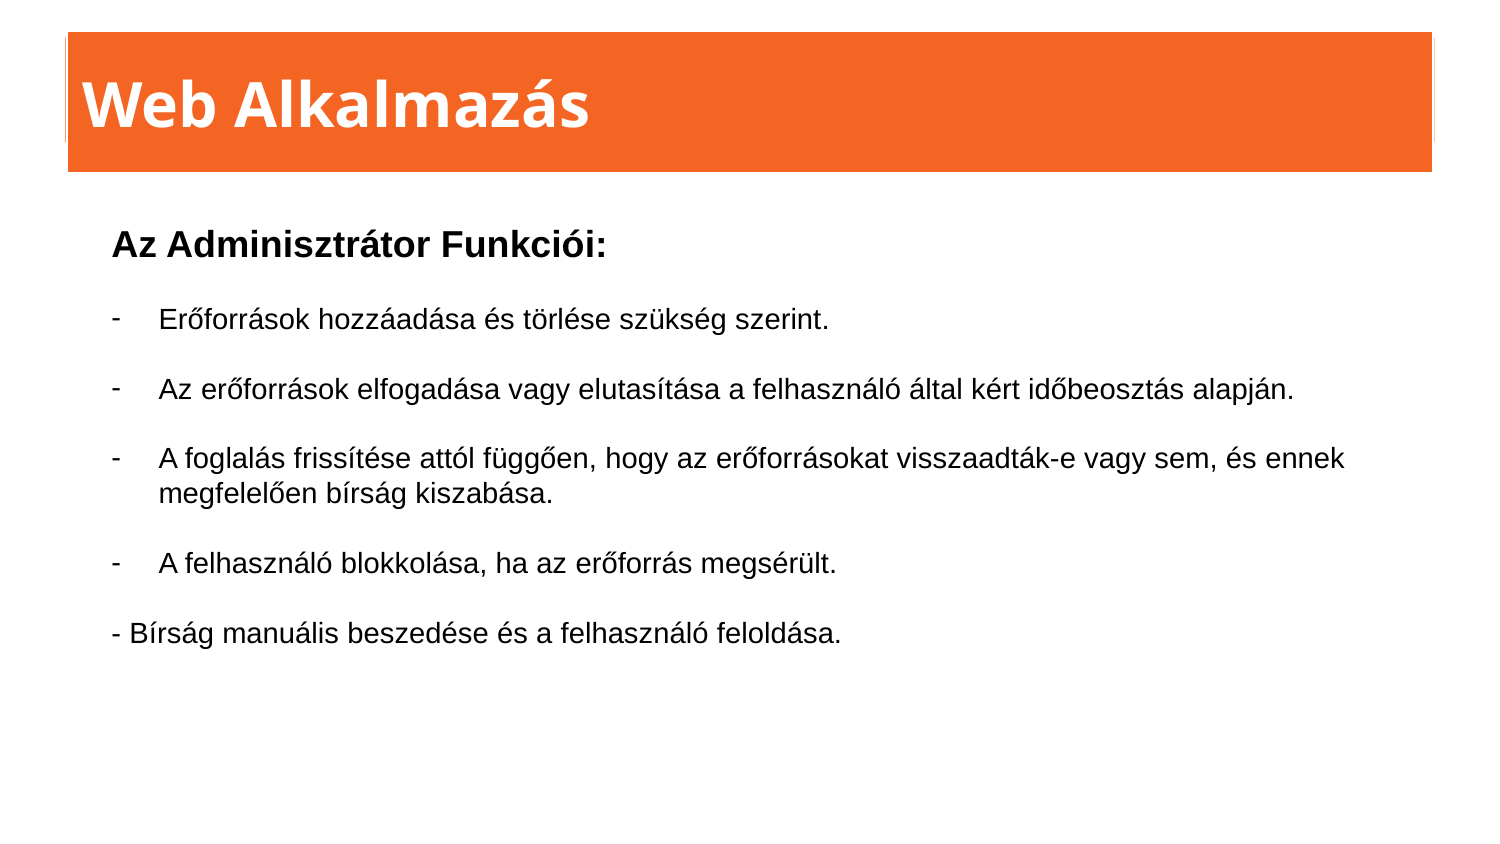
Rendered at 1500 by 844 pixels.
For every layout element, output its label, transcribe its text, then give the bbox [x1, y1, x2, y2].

title Web Alkalmazás [67, 31, 1433, 174]
text_box Az Adminisztrátor Funkciói: Erőforrások hozzáadása és törlése szükség szerint. Az erőforrások elfogadása vagy elutasítása a felhasználó által kért időbeosztás alapján. A foglalás frissítése attól függően, hogy az erőforrásokat visszaadták-e vagy sem, és ennek megfelelően bírság kiszabása. A felhasználó blokkolása, ha az erőforrás megsérült. - Bírság manuális beszedése és a felhasználó feloldása. [96, 205, 1404, 757]
